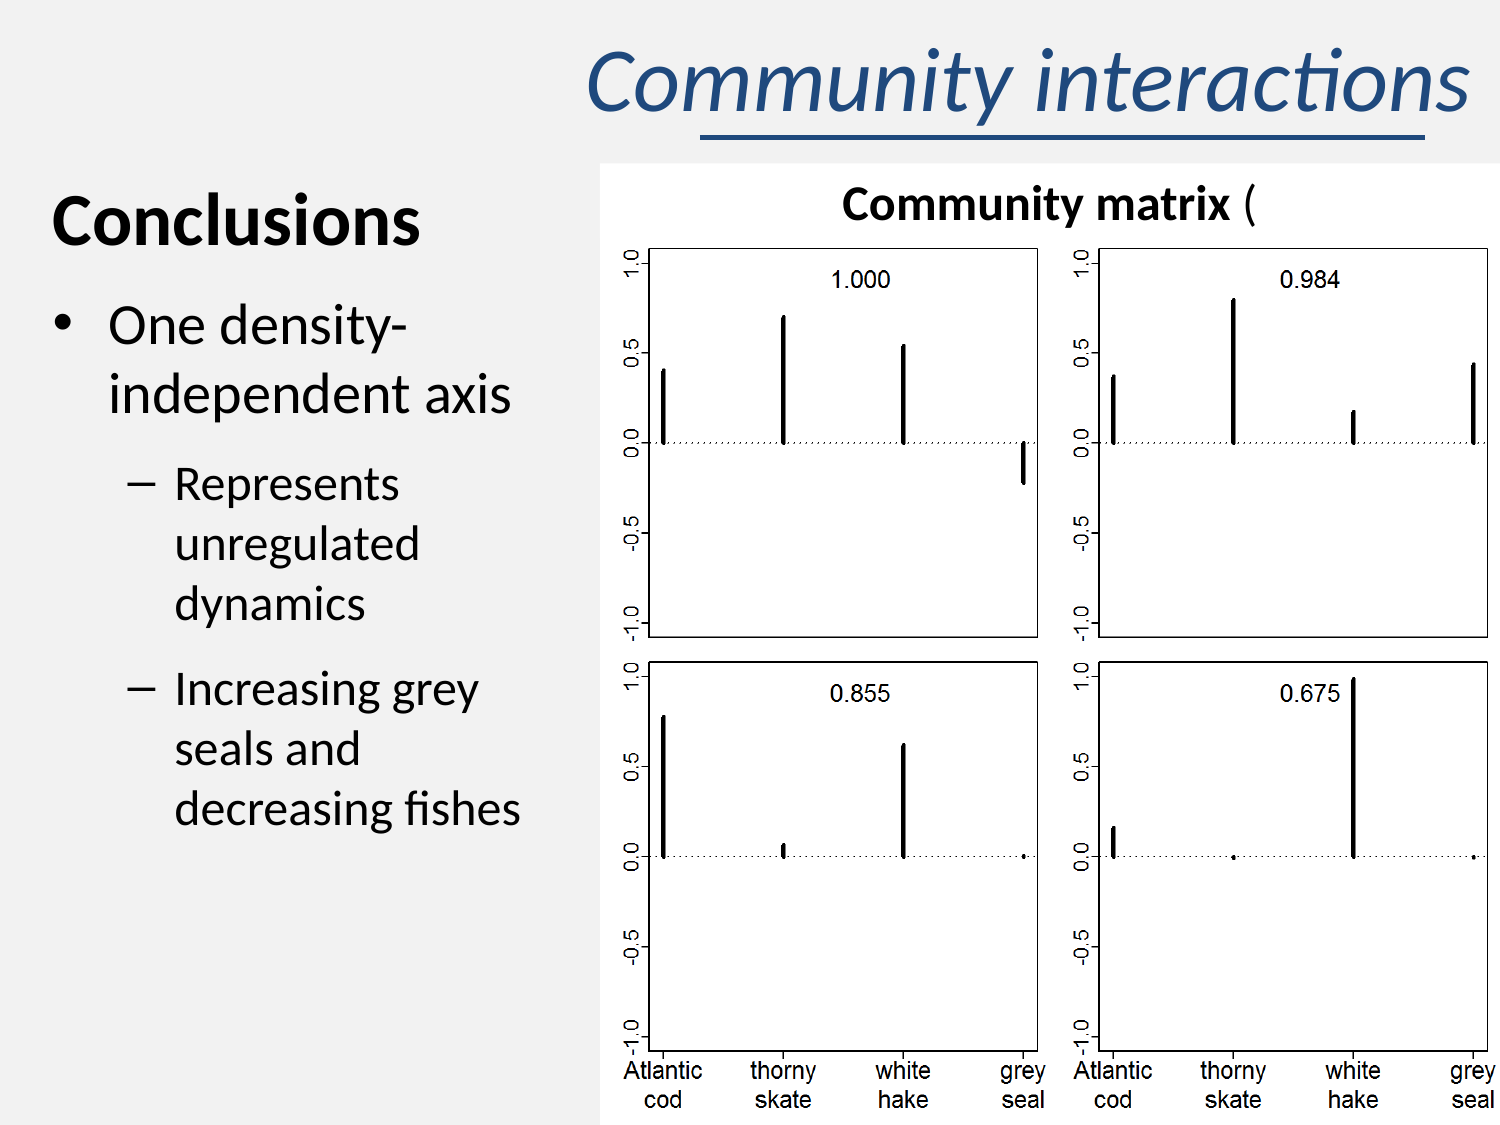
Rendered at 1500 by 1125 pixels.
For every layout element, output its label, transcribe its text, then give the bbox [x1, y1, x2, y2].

title Community interactions [12, 0, 1488, 150]
picture [599, 224, 1500, 1125]
list Conclusions One density-independent axis Represents unregulated dynamics Increasing grey seals and decreasing fishes [37, 163, 599, 1088]
